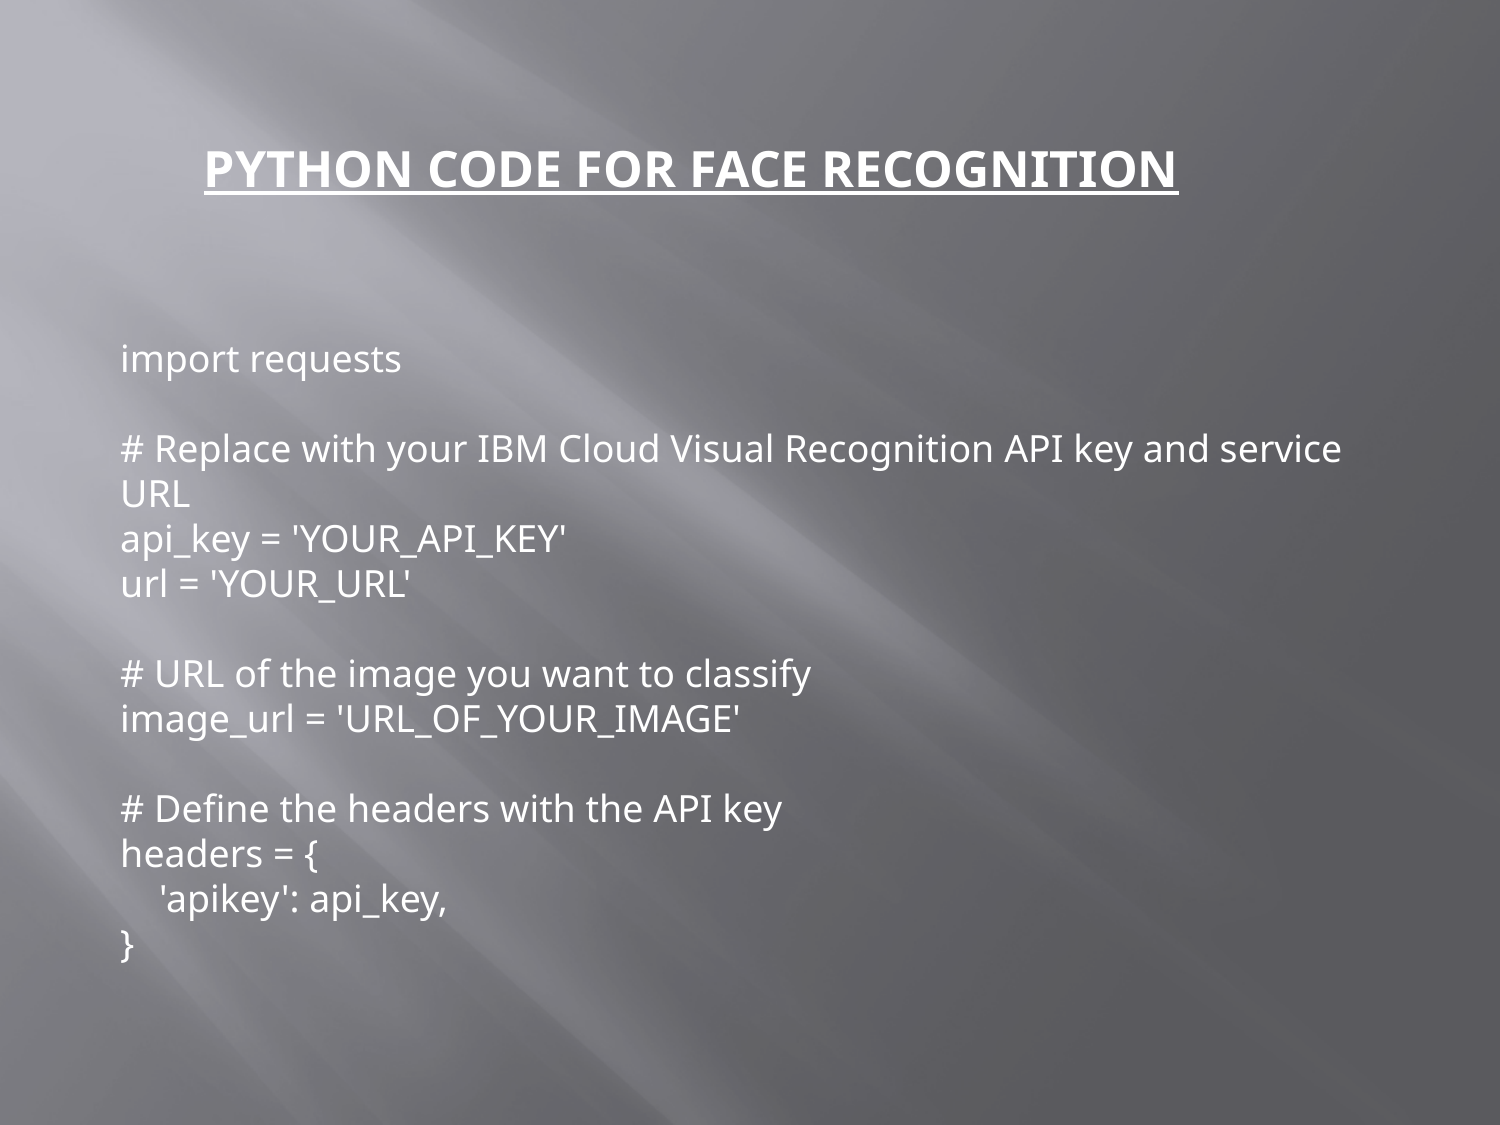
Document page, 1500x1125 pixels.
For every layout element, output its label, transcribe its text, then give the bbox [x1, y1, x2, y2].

text_box import requests # Replace with your IBM Cloud Visual Recognition API key and service URL api_key = 'YOUR_API_KEY' url = 'YOUR_URL' # URL of the image you want to classify image_url = 'URL_OF_YOUR_IMAGE' # Define the headers with the API key headers = { 'apikey': api_key, } [105, 328, 1418, 1108]
text_box PYTHON CODE FOR FACE RECOGNITION [58, 70, 1325, 205]
